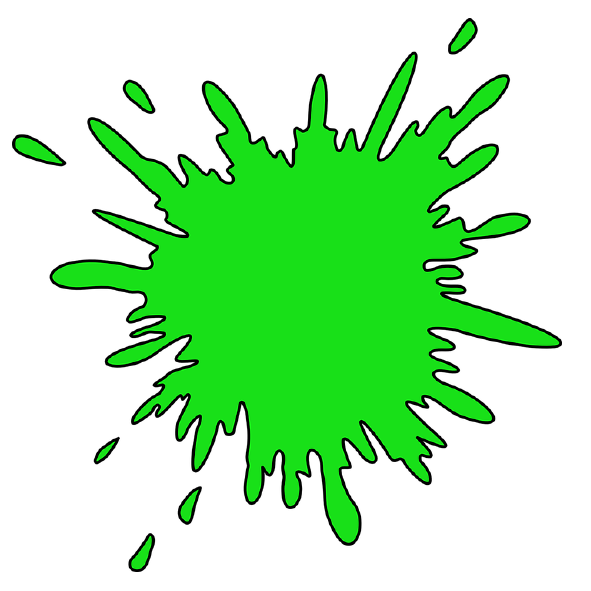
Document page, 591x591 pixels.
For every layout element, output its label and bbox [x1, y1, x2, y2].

picture [12, 18, 562, 572]
